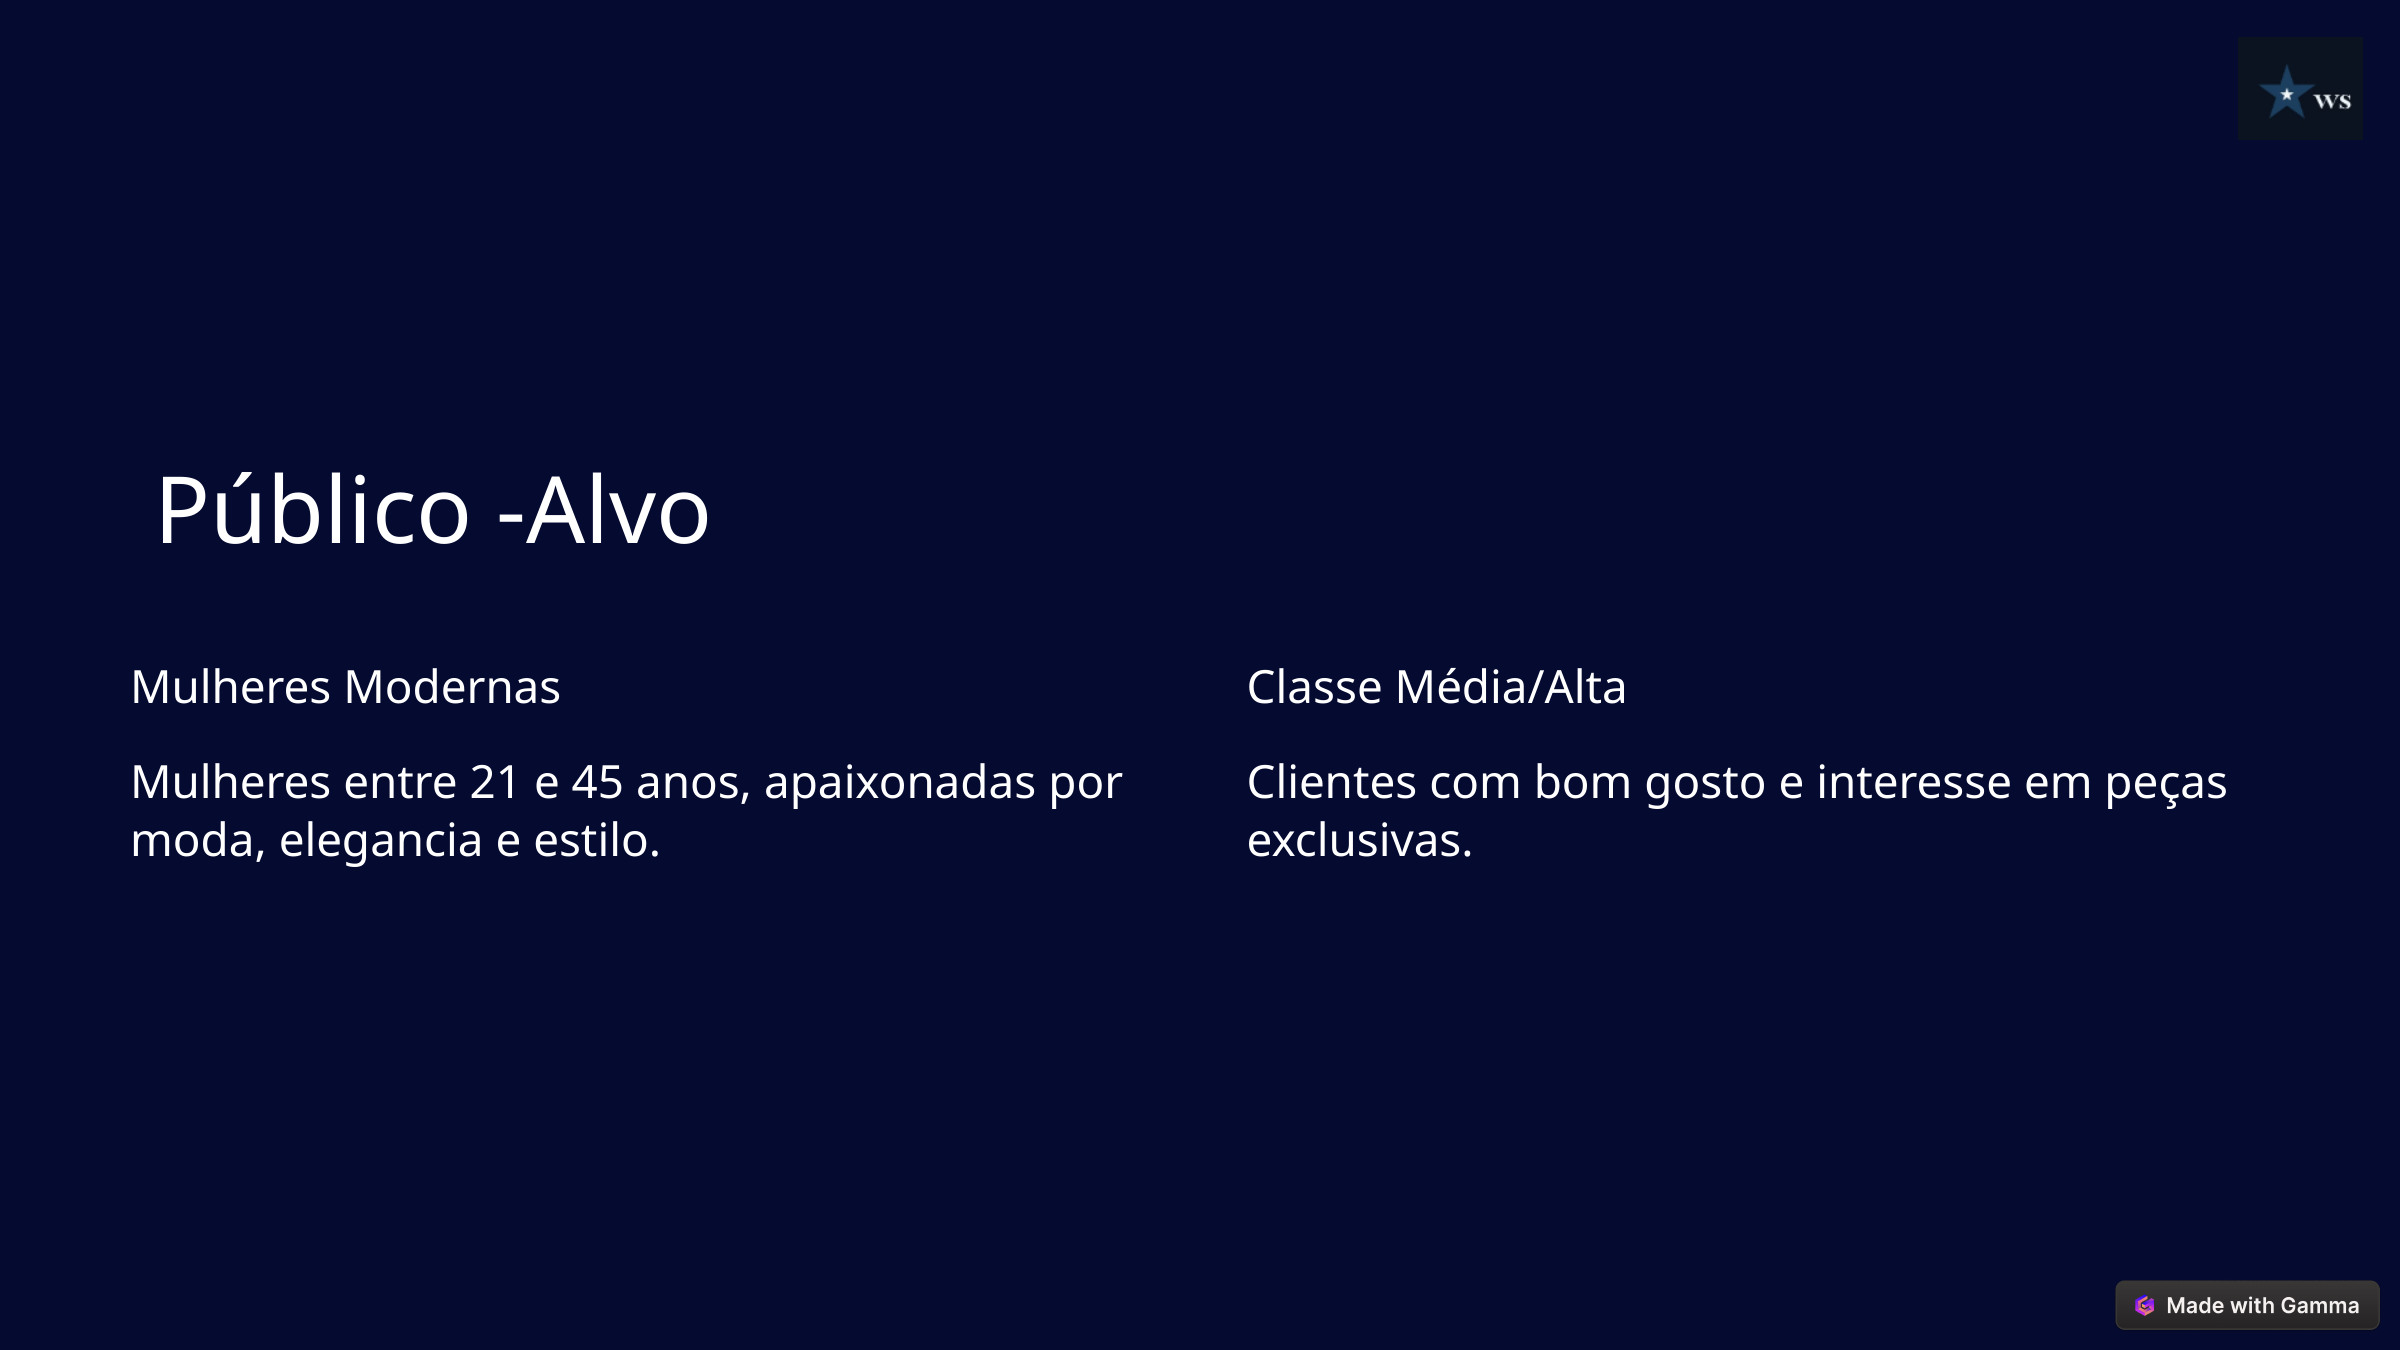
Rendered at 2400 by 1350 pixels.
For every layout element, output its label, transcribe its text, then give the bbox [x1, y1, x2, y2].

text_box Público -Alvo [130, 445, 1061, 563]
text_box Clientes com bom gosto e interesse em peças exclusivas. [1246, 750, 2271, 867]
picture [2106, 1271, 2389, 1339]
text_box Mulheres Modernas [130, 655, 596, 714]
picture [2238, 37, 2363, 140]
text_box Mulheres entre 21 e 45 anos, apaixonadas por moda, elegancia e estilo. [130, 750, 1155, 867]
text_box Classe Média/Alta [1246, 655, 1712, 714]
